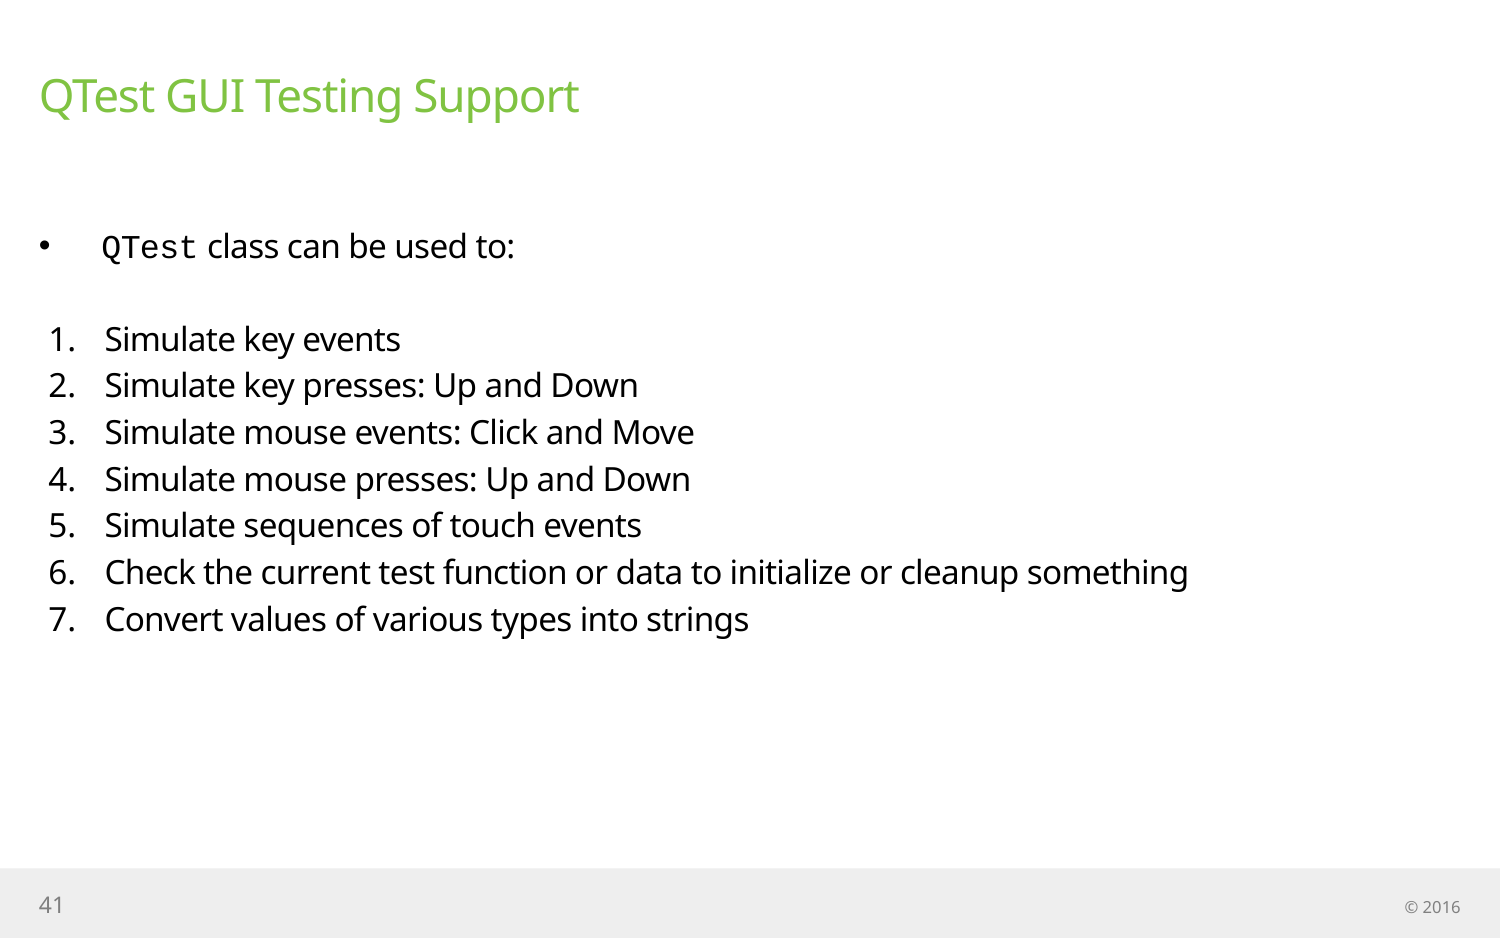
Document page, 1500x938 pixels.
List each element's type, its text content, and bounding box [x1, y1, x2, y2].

title QTest GUI Testing Support [39, 66, 1052, 195]
slide_number 41 [39, 892, 410, 921]
footer © 2016 [1188, 896, 1461, 917]
list QTest class can be used to: Simulate key events Simulate key presses: Up and Down Simulate mouse events: Click and Move Simulate mouse presses: Up and Down Simulate sequences of touch events Check the current test function or data to initialize or cleanup something Convert values of various types into strings [39, 224, 1471, 846]
